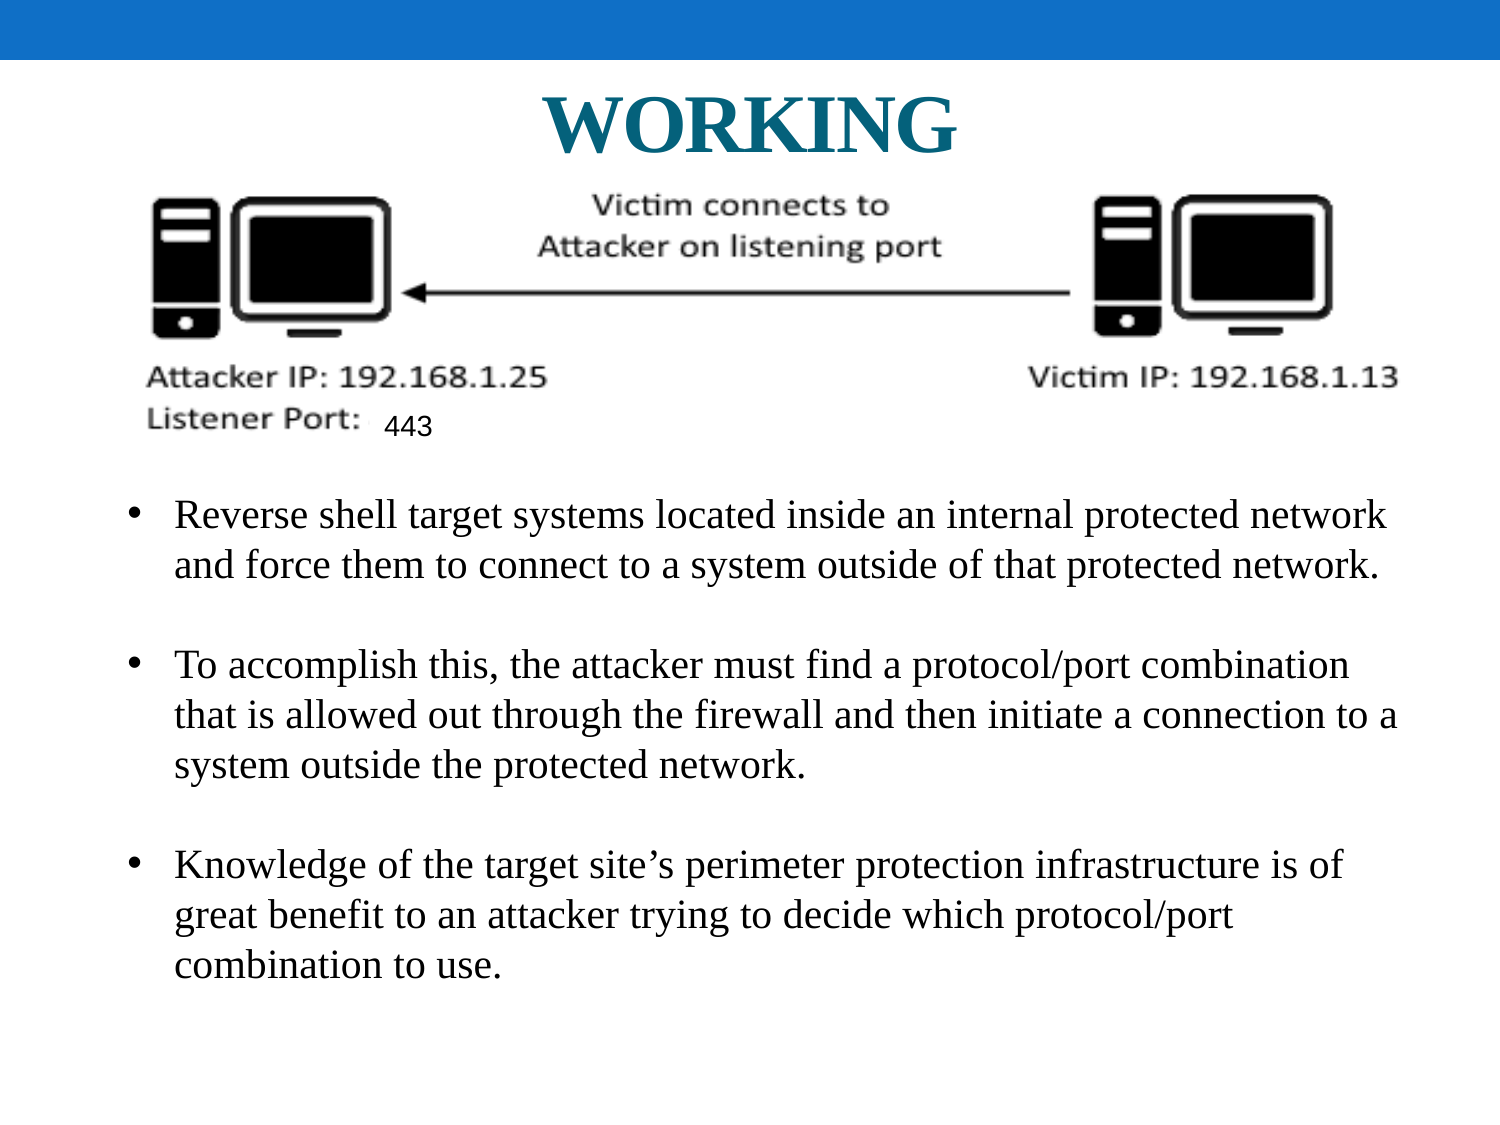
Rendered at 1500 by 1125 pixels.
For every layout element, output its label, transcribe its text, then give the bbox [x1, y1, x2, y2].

picture [642, 137, 667, 148]
picture [733, 137, 751, 148]
text_box Reverse shell target systems located inside an internal protected network and force them to connect to a system outside of that protected network. To accomplish this, the attacker must find a protocol/port combination that is allowed out through the firewall and then initiate a connection to a system outside the protected network. Knowledge of the target site’s perimeter protection infrastructure is of great benefit to an attacker trying to decide which protocol/port combination to use. [112, 479, 1425, 1045]
picture [112, 137, 1426, 451]
picture [795, 137, 814, 148]
picture [914, 137, 938, 148]
title WORKING [75, 37, 1425, 200]
